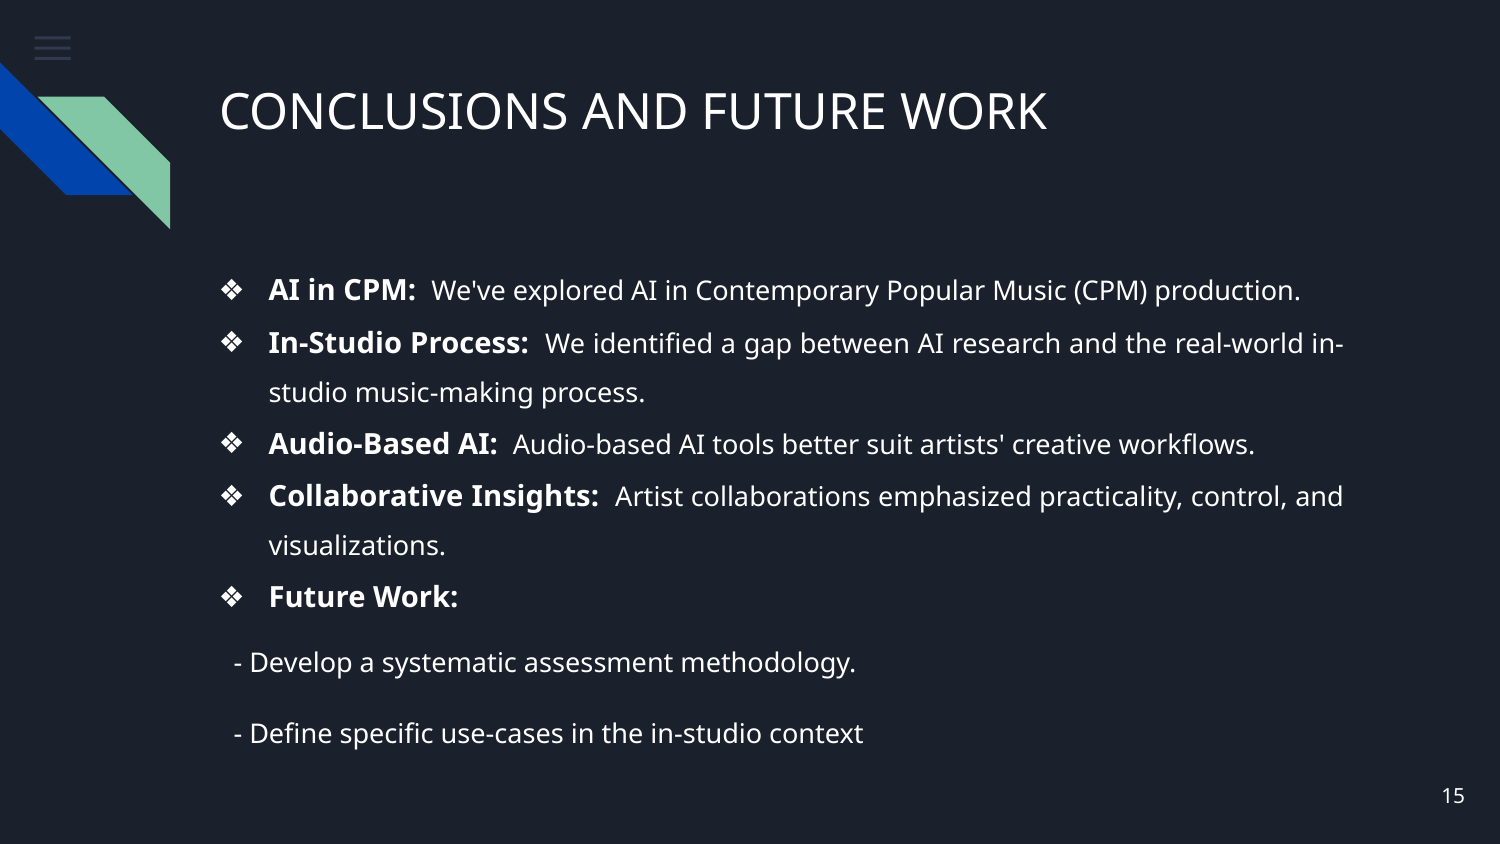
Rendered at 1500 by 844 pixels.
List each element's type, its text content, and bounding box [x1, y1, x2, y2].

text_box - Develop a systematic assessment methodology. - Define specific use-cases in the in-studio context [143, 625, 1152, 764]
title CONCLUSIONS AND FUTURE WORK [204, 64, 1359, 215]
slide_number ‹#› [1389, 764, 1480, 830]
list AI in CPM: We've explored AI in Contemporary Popular Music (CPM) production. In-Studio Process: We identified a gap between AI research and the real-world in-studio music-making process. Audio-Based AI: Audio-based AI tools better suit artists' creative workflows. Collaborative Insights: Artist collaborations emphasized practicality, control, and visualizations. Future Work: [178, 239, 1359, 672]
